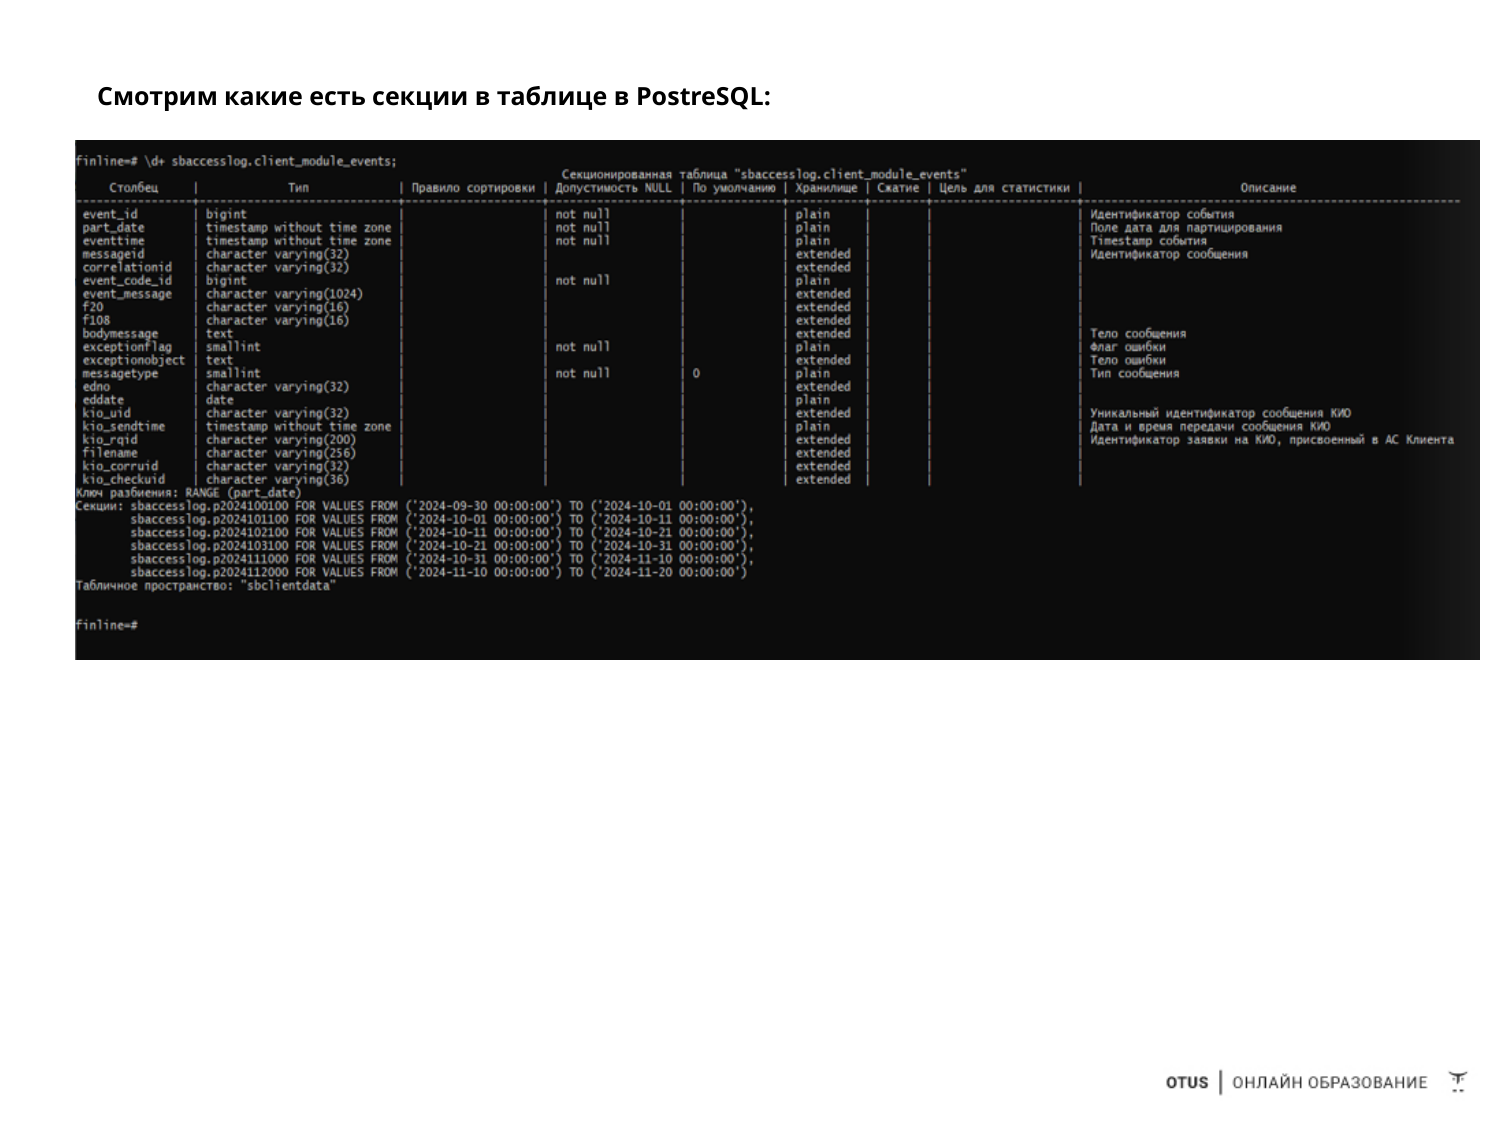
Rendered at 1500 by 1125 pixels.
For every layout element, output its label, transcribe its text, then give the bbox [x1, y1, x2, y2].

text_box Смотрим какие есть секции в таблице в PostreSQL: [82, 72, 1345, 119]
picture [0, 0, 1500, 1125]
